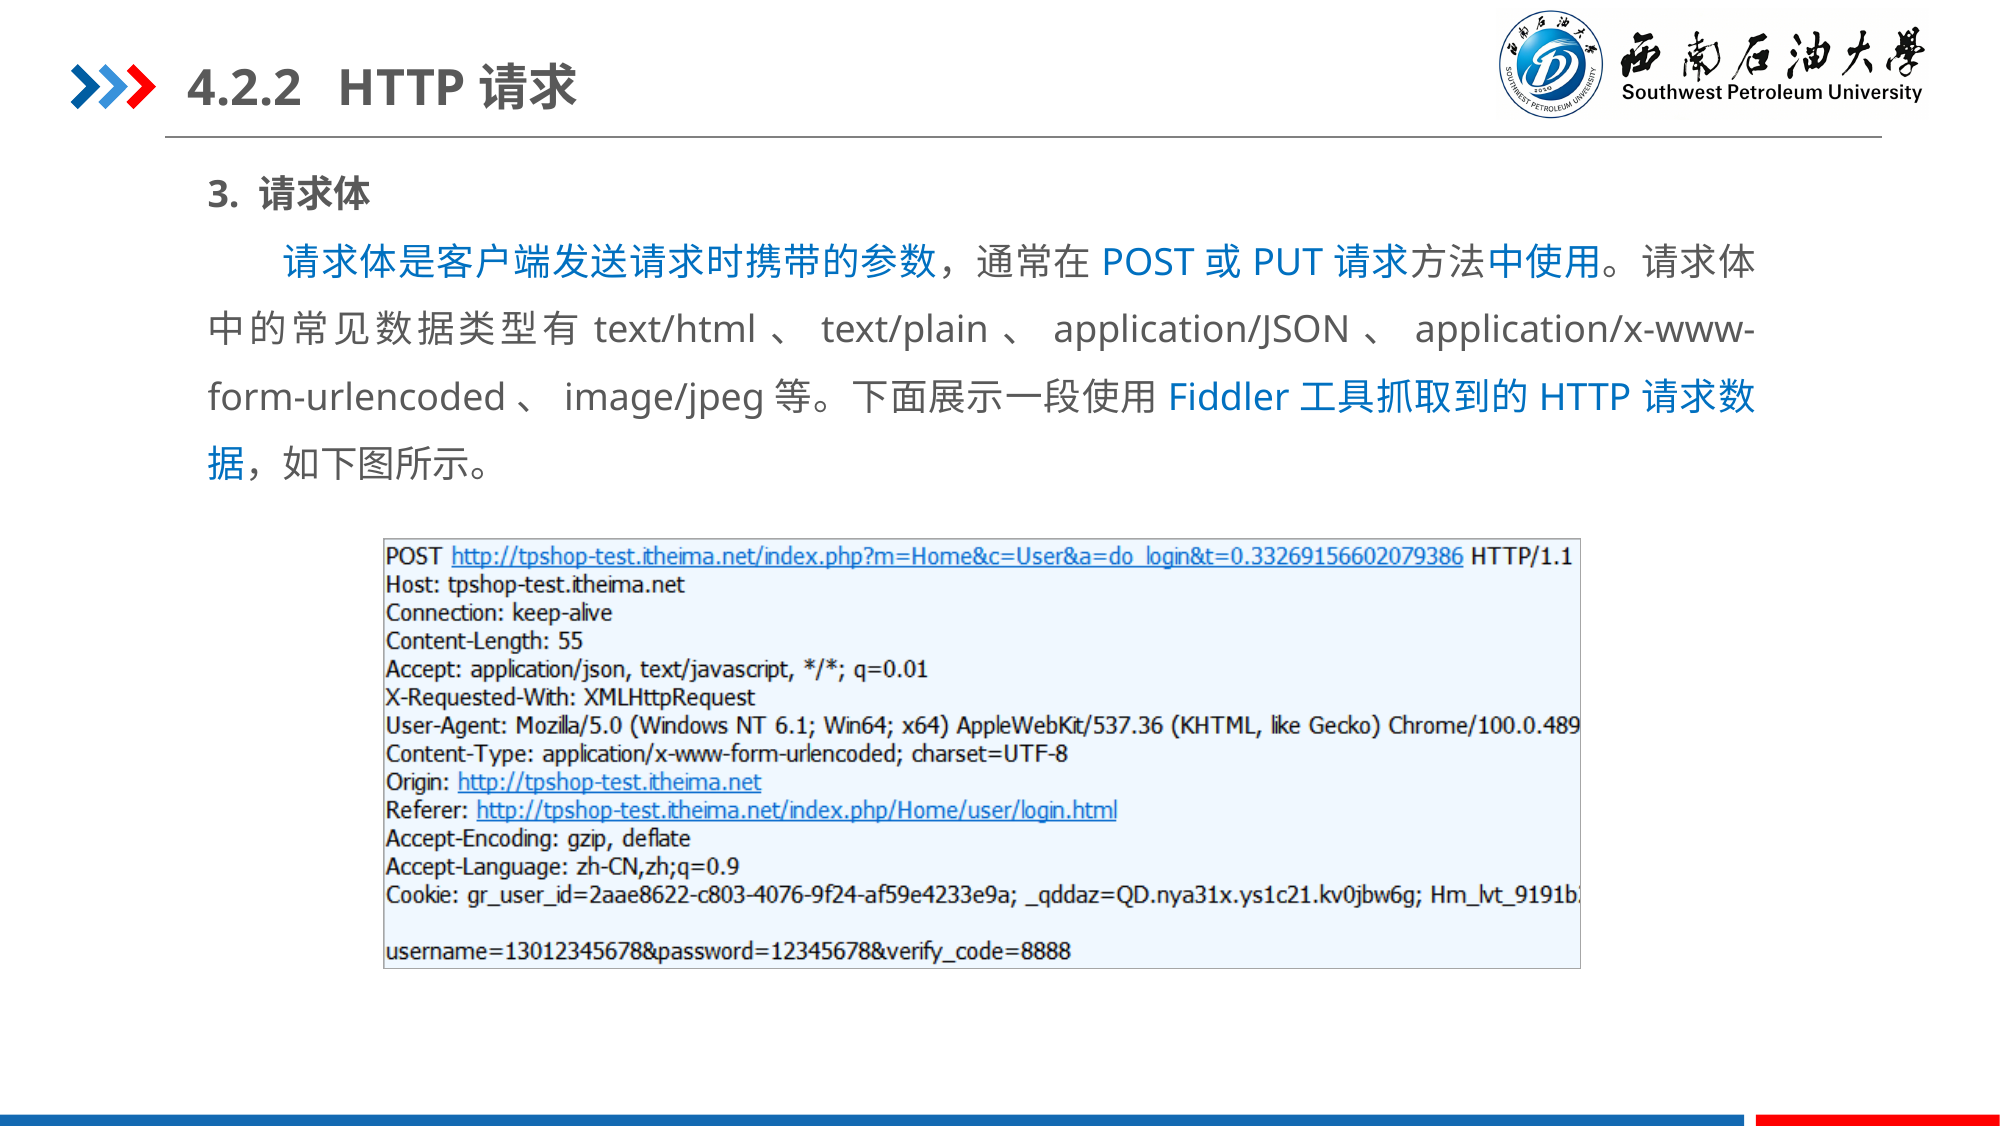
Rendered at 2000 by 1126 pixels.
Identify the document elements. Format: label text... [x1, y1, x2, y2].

picture [383, 538, 1581, 969]
text_box 4.2.2 HTTP请求 [187, 43, 827, 127]
text_box 3. 请求体 请求体是客户端发送请求时携带的参数，通常在POST或PUT请求方法中使用。请求体中的常见数据类型有text/html、text/plain、application/JSON、application/x-www-form-urlencoded、image/jpeg等。下面展示一段使用Fiddler工具抓取到的HTTP请求数据，如下图所示。 [187, 137, 1776, 495]
picture [1496, 8, 1929, 120]
